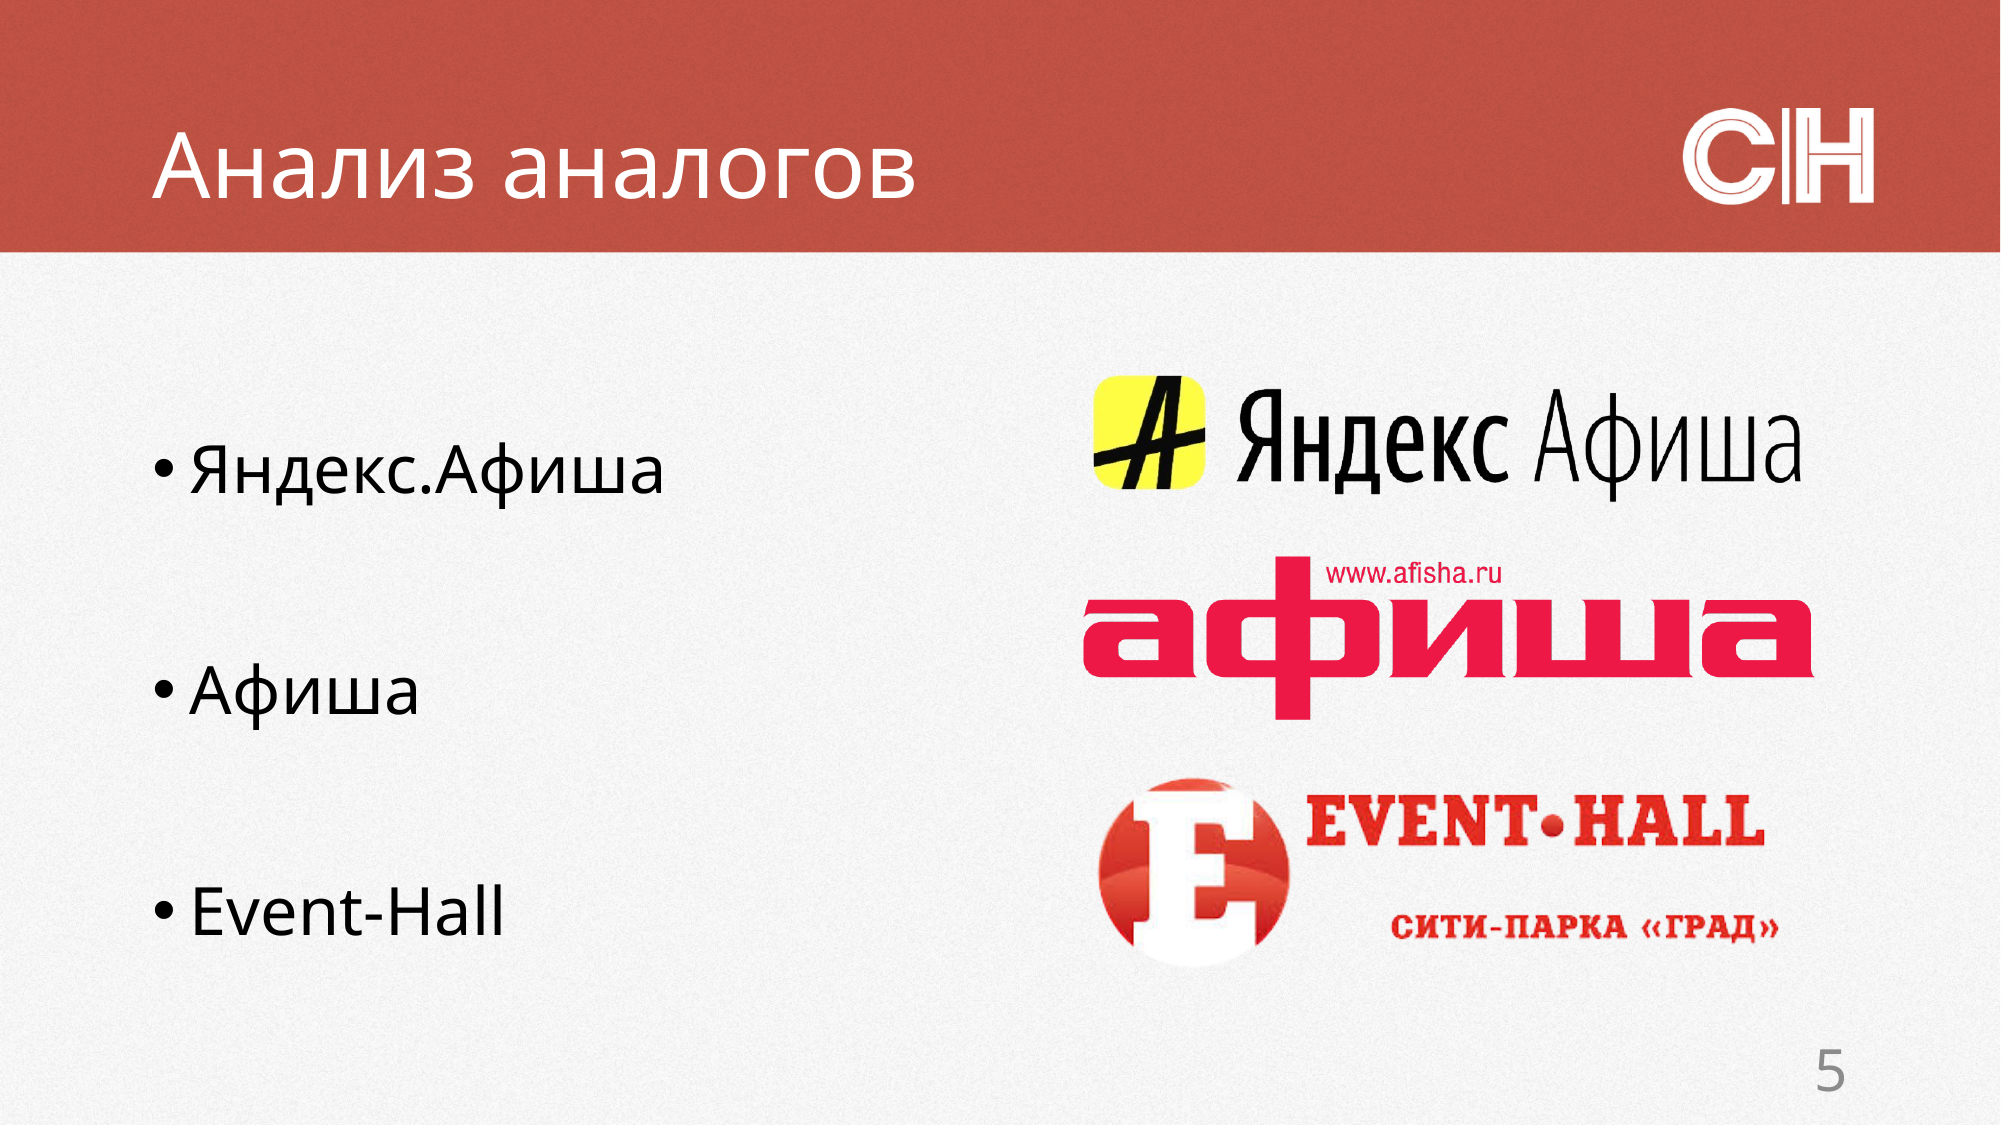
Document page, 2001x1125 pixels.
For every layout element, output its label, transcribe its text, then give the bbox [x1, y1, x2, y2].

slide_number 5 [1412, 1042, 1863, 1103]
list Яндекс.Афиша Aфиша Event-Hall [137, 299, 1863, 1014]
title Анализ аналогов [137, 59, 1863, 278]
picture [0, 0, 2001, 1125]
